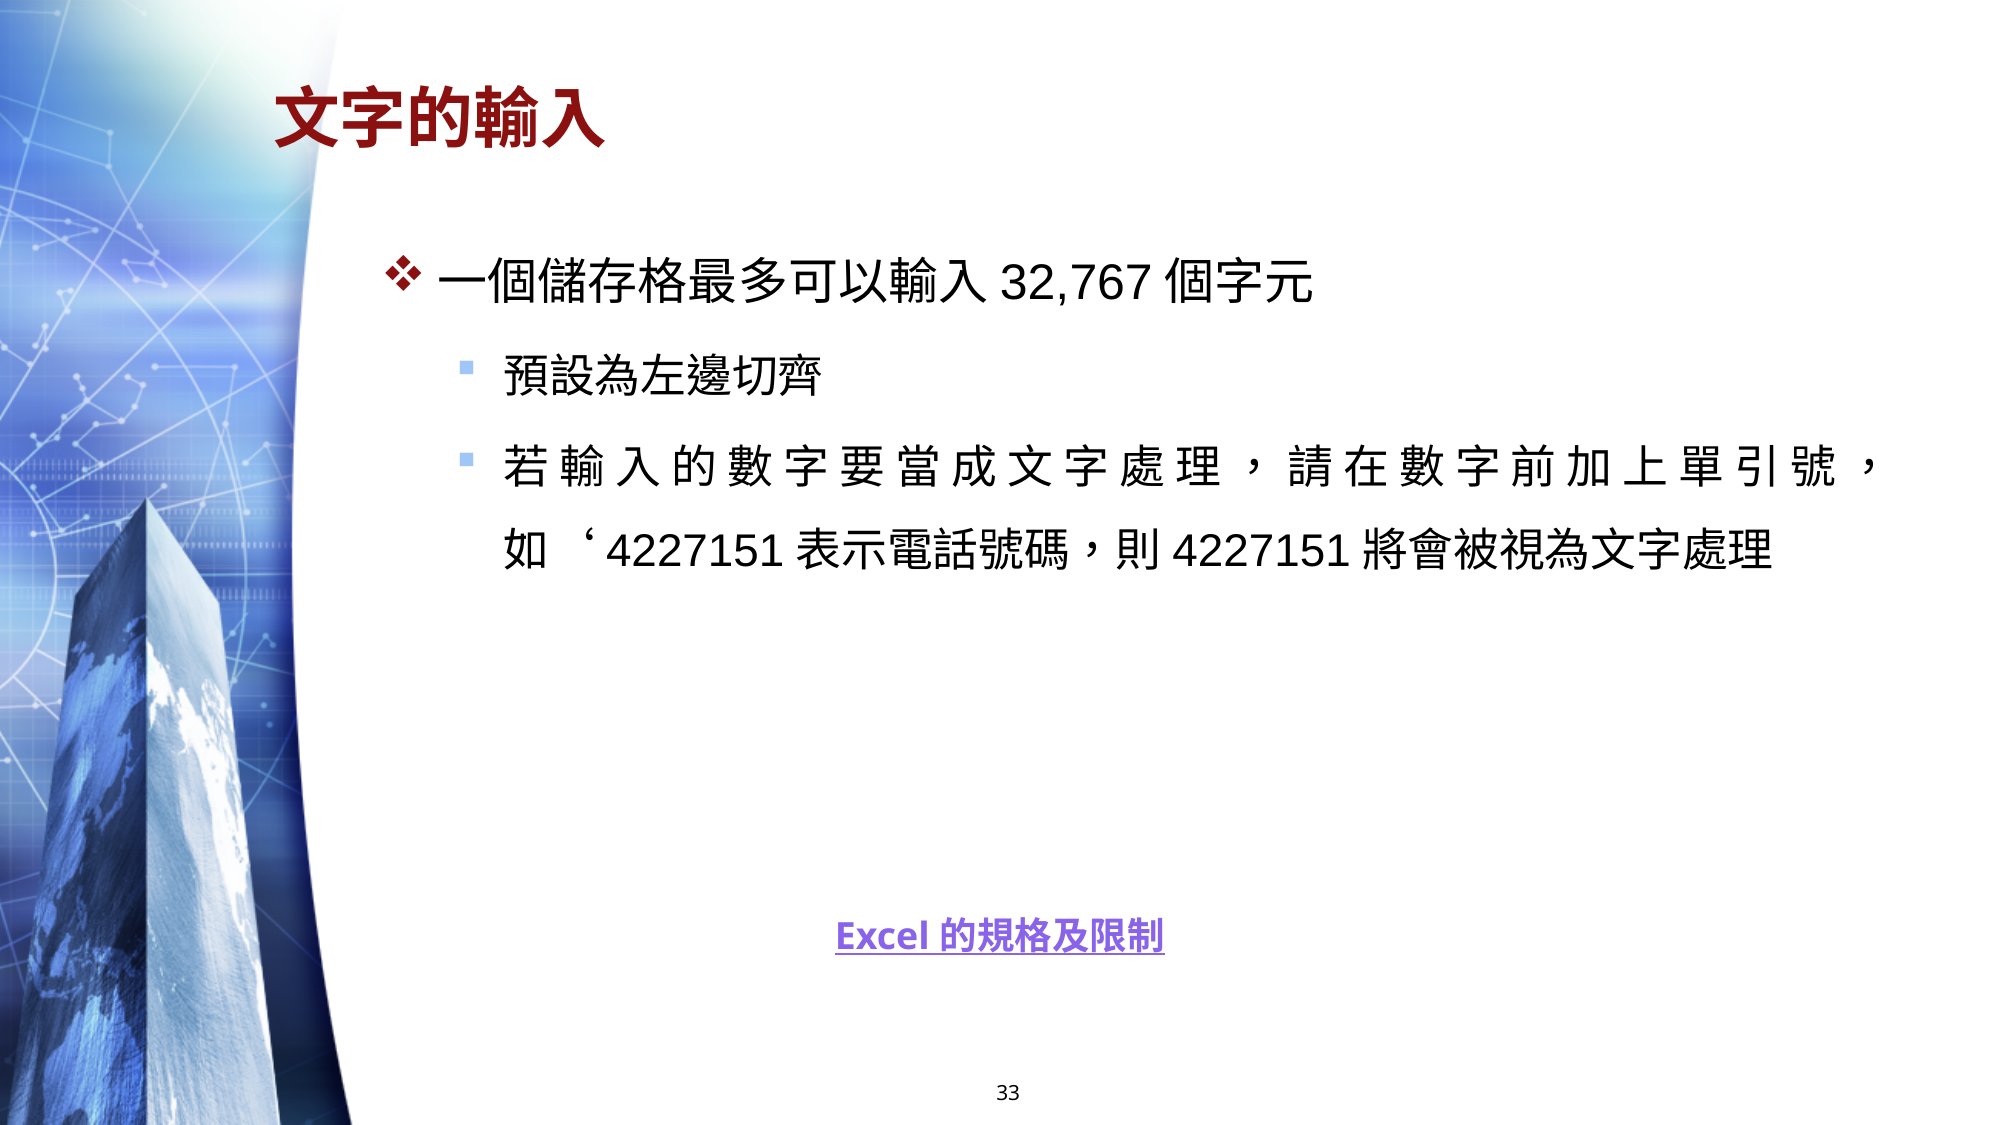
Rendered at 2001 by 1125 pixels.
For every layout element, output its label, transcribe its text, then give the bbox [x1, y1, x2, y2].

slide_number 33 [916, 1071, 1100, 1115]
text_box Excel 的規格及限制 [820, 904, 1180, 974]
list 一個儲存格最多可以輸入32,767個字元 預設為左邊切齊 若輸入的數字要當成文字處理，請在數字前加上單引號，如‘4227151表示電話號碼，則4227151將會被視為文字處理 [366, 212, 1909, 1038]
picture [0, 0, 400, 1125]
title 文字的輸入 [258, 75, 1809, 156]
